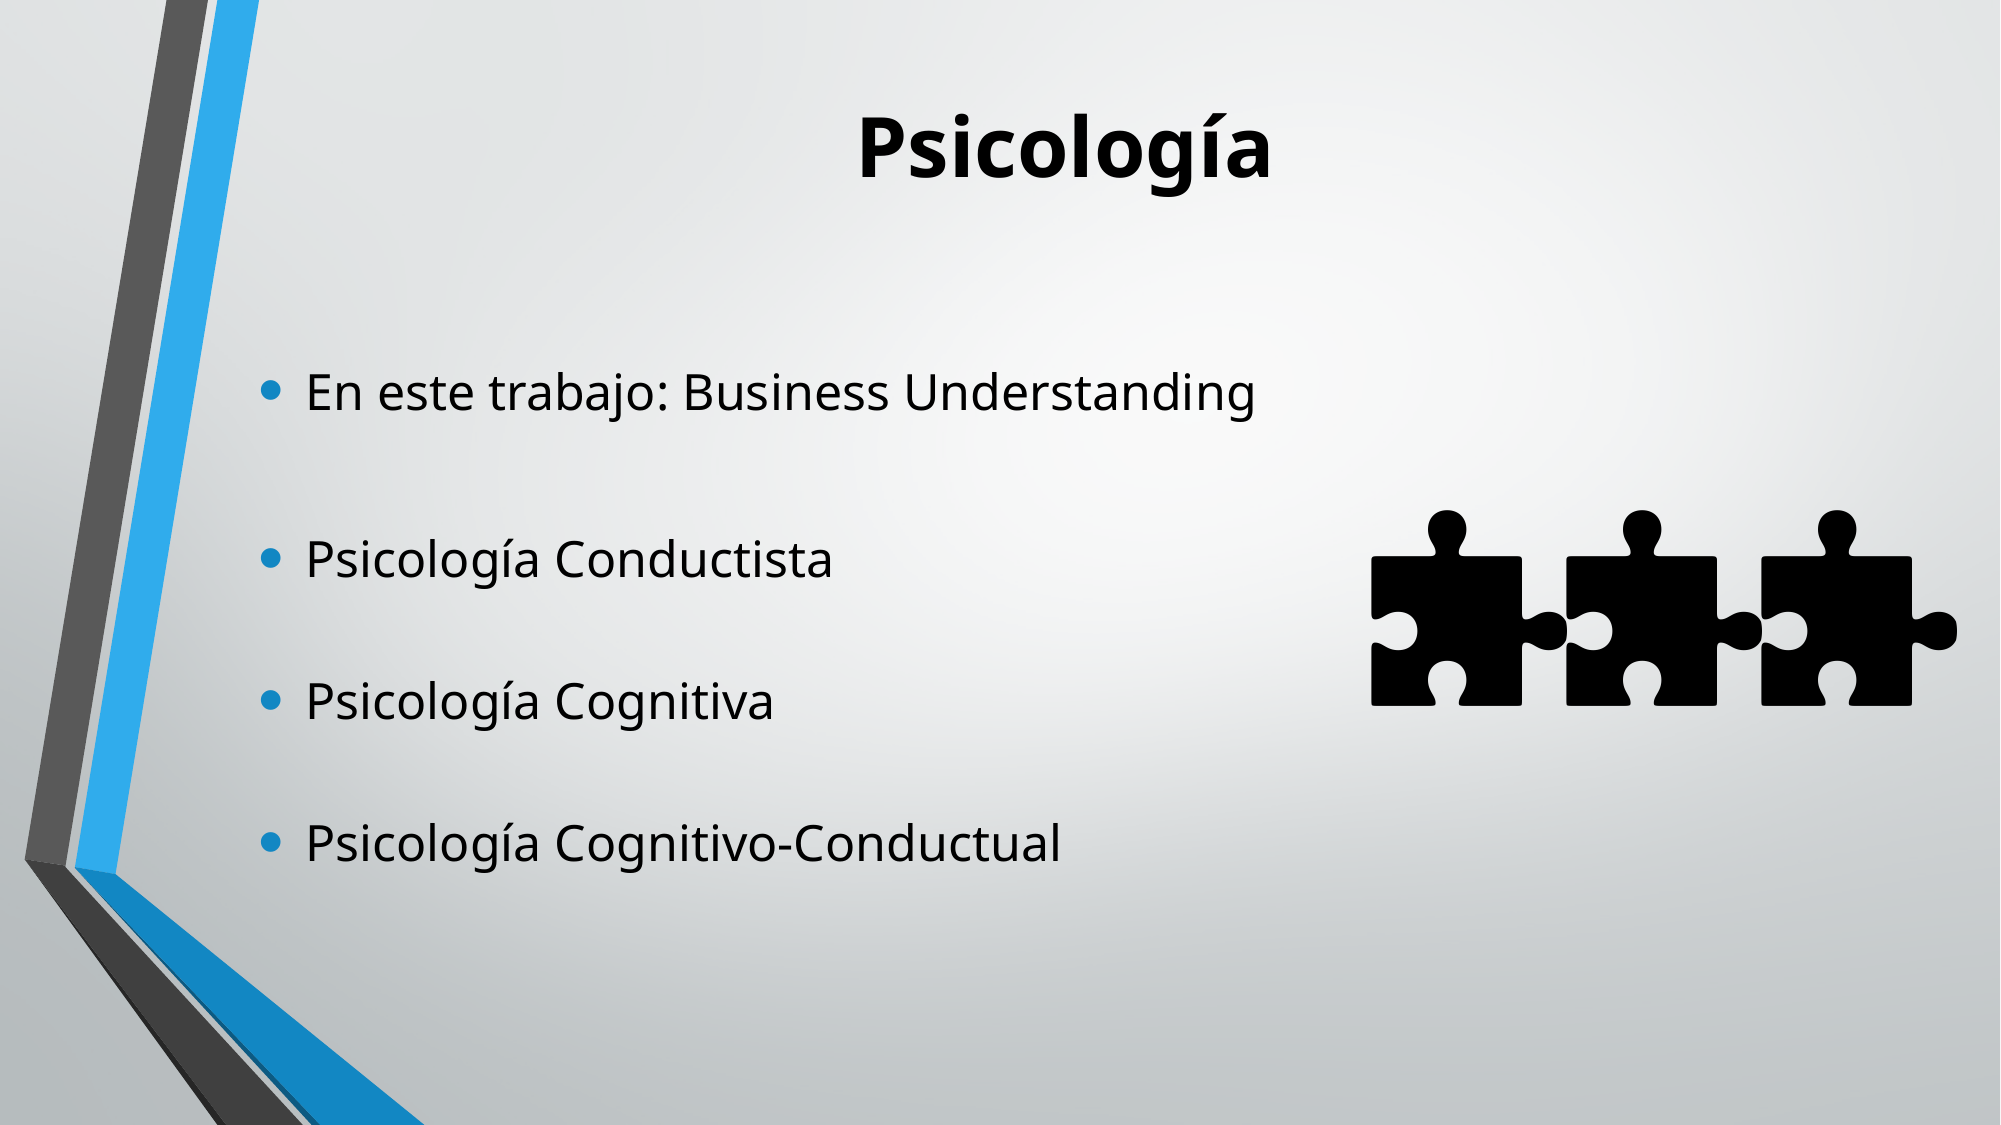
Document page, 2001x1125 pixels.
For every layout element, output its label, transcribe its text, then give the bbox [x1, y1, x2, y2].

text_box Psicología Conductista [243, 520, 1371, 627]
picture [1371, 510, 1957, 706]
title Psicología [243, 0, 1887, 288]
text_box Psicología Cognitiva [243, 662, 1887, 769]
list En este trabajo: Business Understanding [243, 378, 1887, 485]
text_box Psicología Cognitivo-Conductual [243, 803, 1887, 911]
